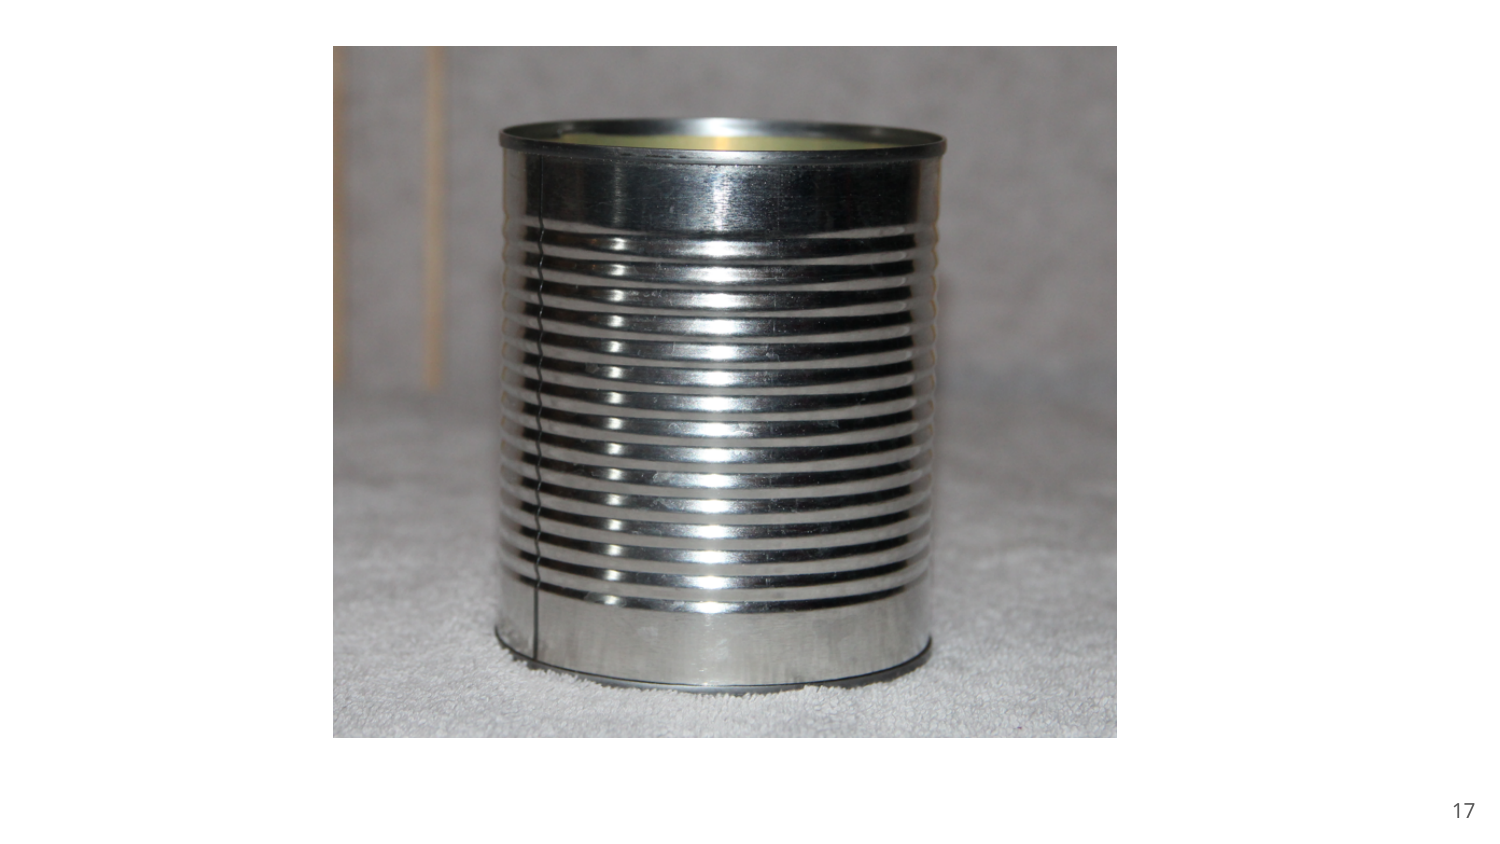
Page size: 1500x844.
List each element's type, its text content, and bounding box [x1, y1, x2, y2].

slide_number 17 [1400, 779, 1491, 844]
picture [332, 46, 1118, 739]
